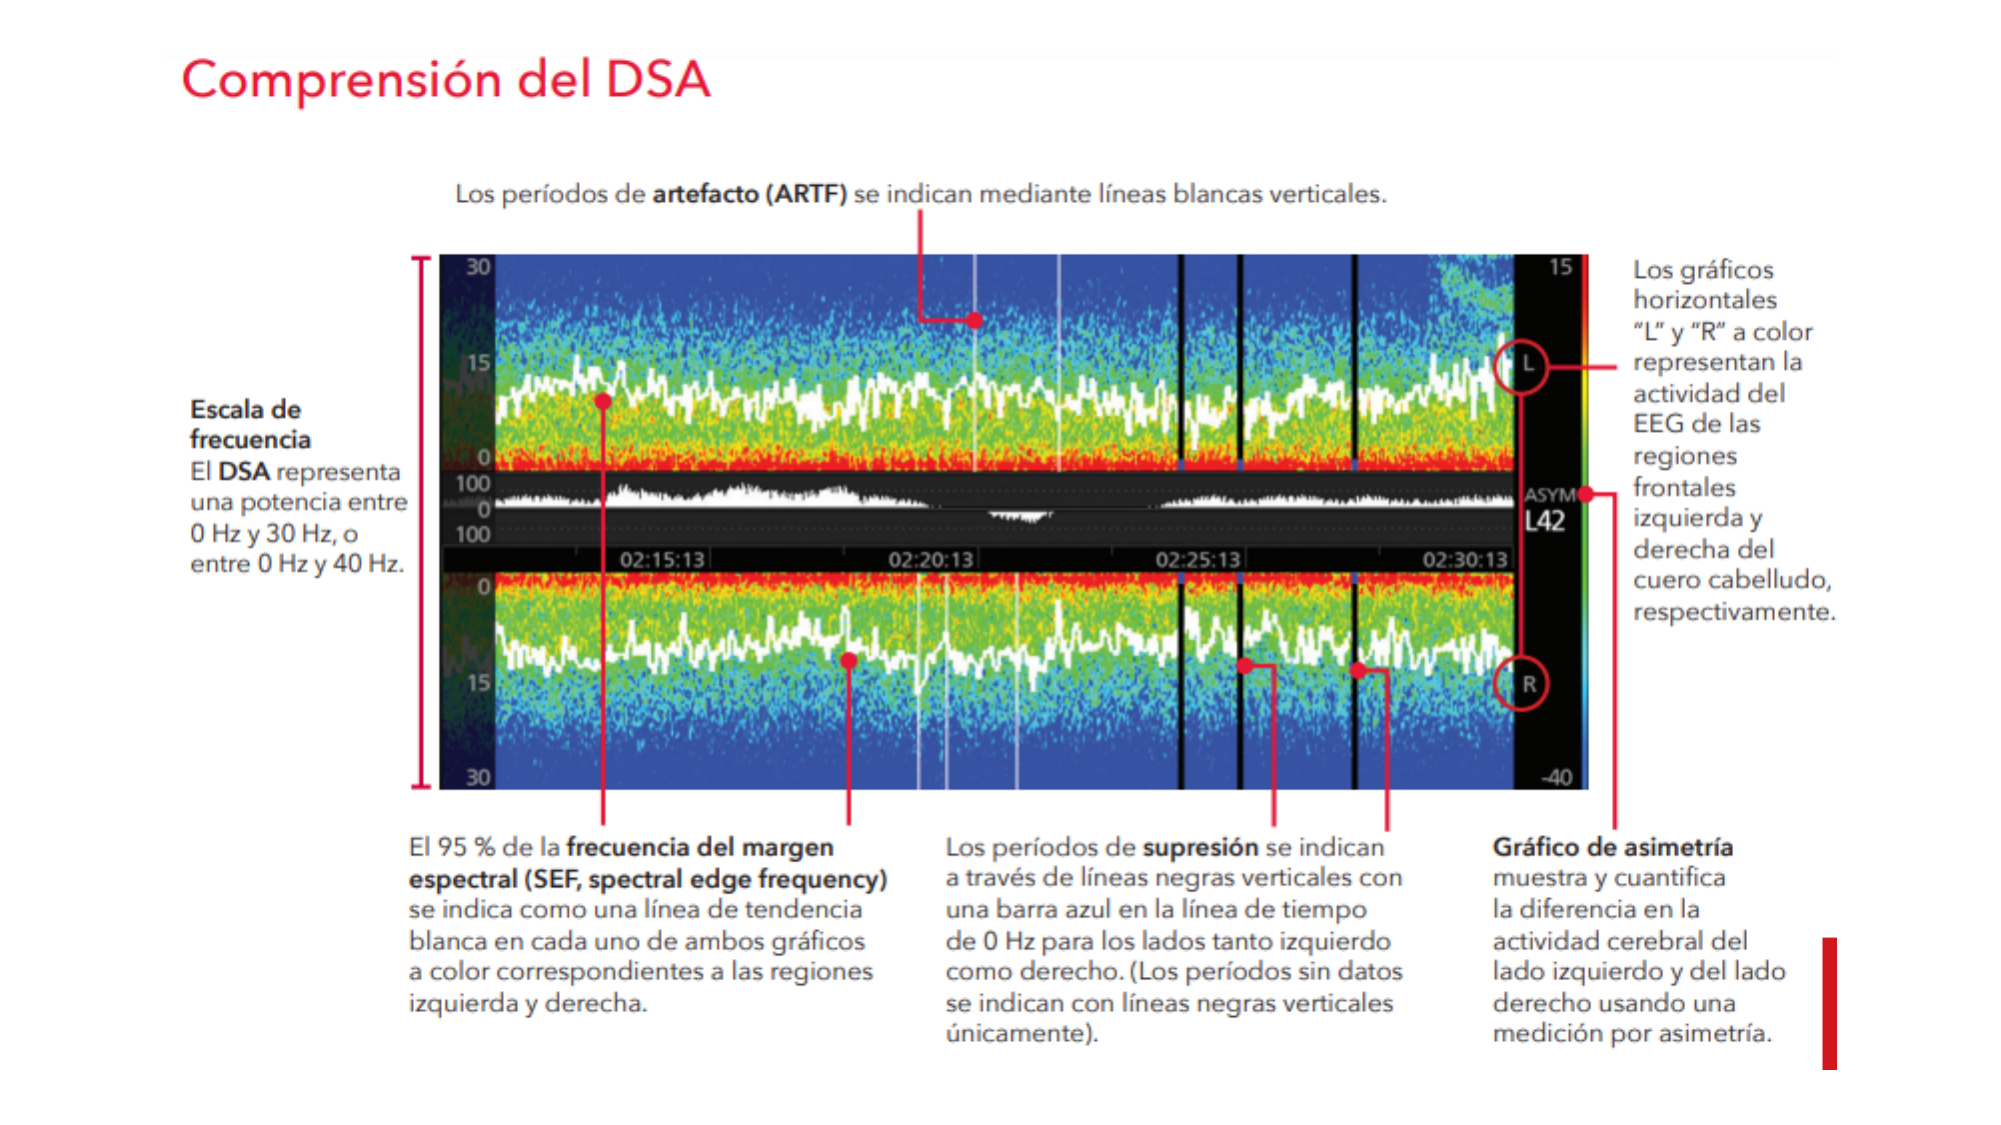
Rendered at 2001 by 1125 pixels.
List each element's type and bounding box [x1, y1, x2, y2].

picture [162, 54, 1838, 1071]
